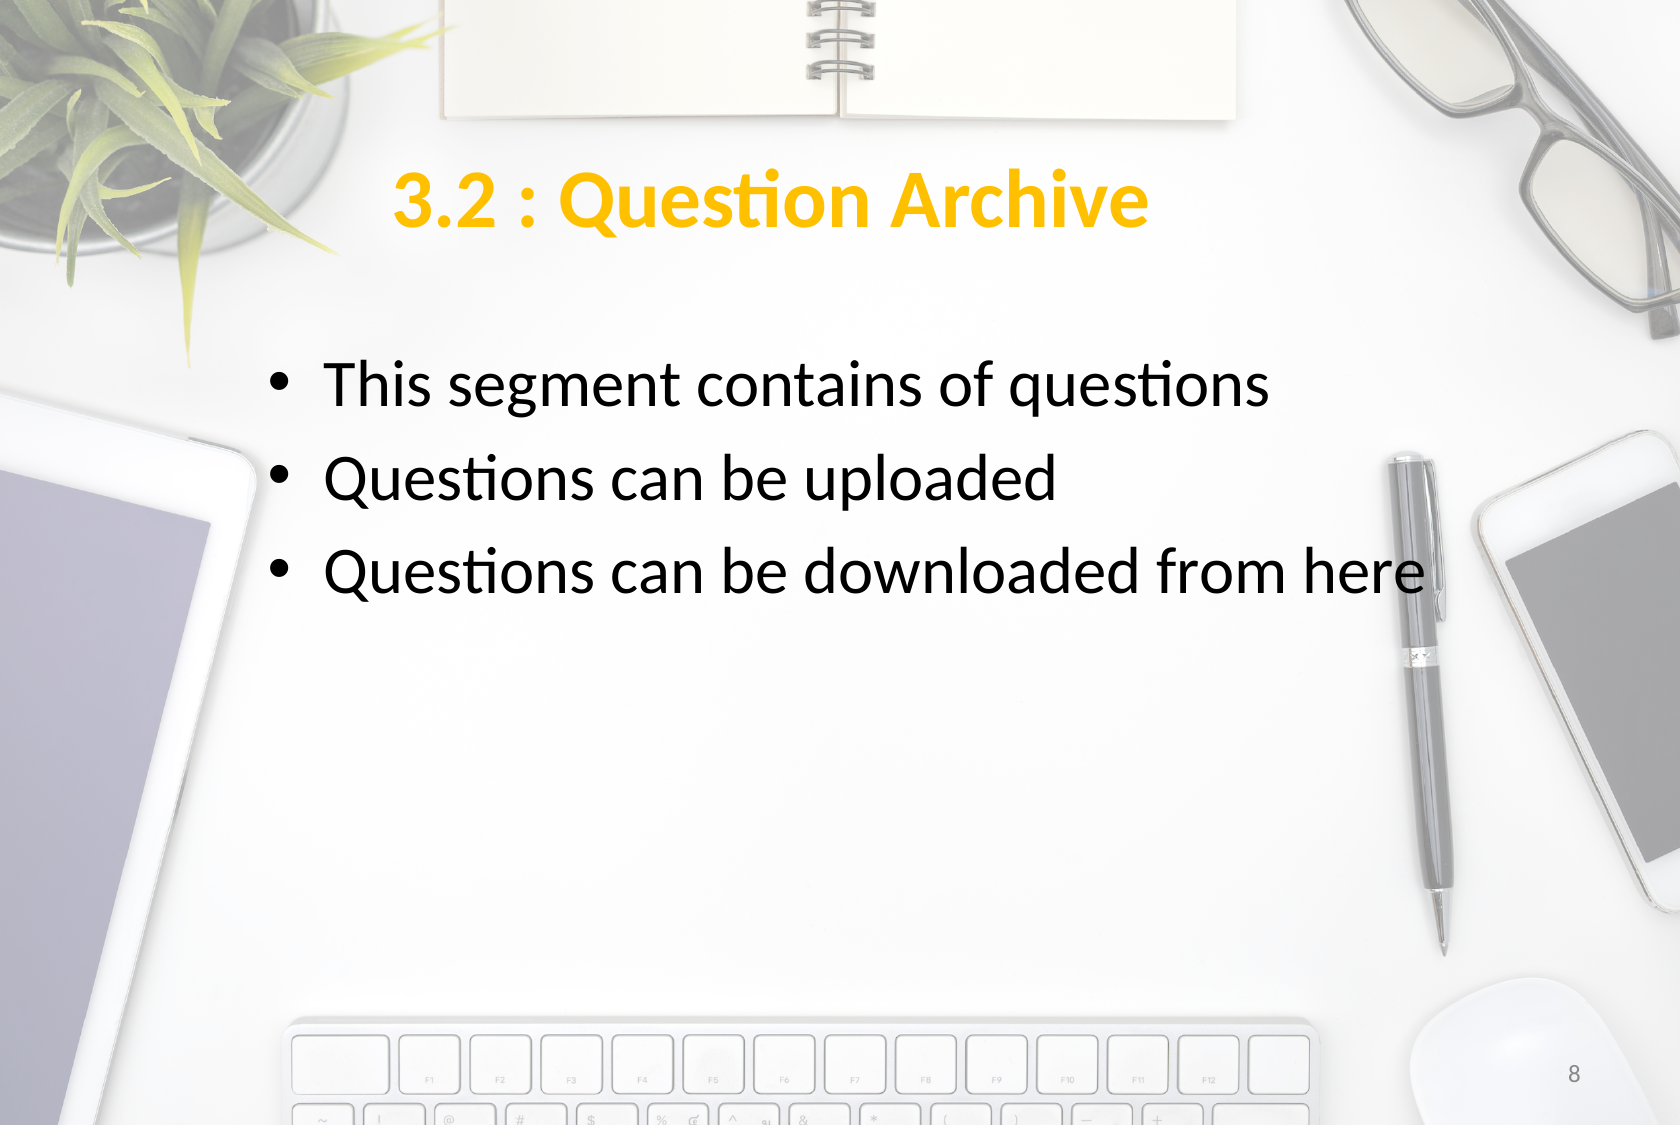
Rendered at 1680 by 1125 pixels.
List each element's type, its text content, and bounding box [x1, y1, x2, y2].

slide_number 8 [1203, 1042, 1596, 1103]
list This segment contains of questions Questions can be uploaded Questions can be downloaded from here [252, 332, 1553, 1075]
title 3.2 : Question Archive [15, 99, 1527, 288]
